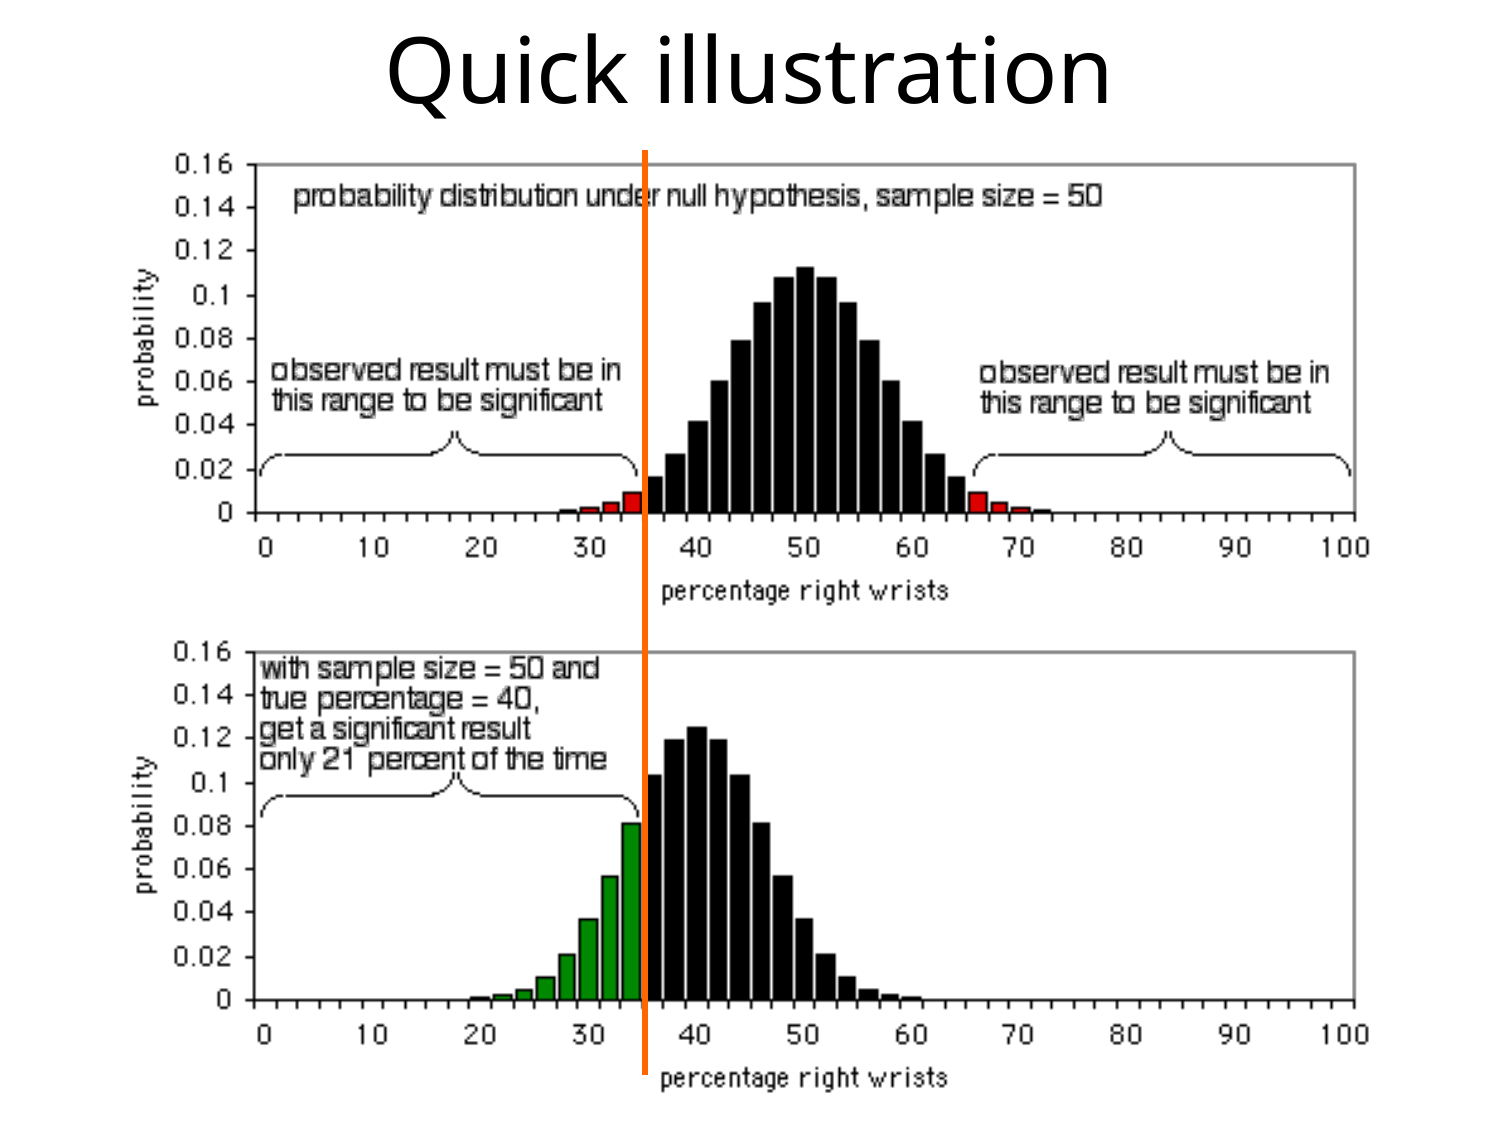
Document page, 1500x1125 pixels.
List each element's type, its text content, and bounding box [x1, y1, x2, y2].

title Quick illustration [0, 0, 1500, 135]
picture [130, 629, 1379, 1098]
picture [128, 149, 644, 614]
picture [646, 149, 1378, 614]
